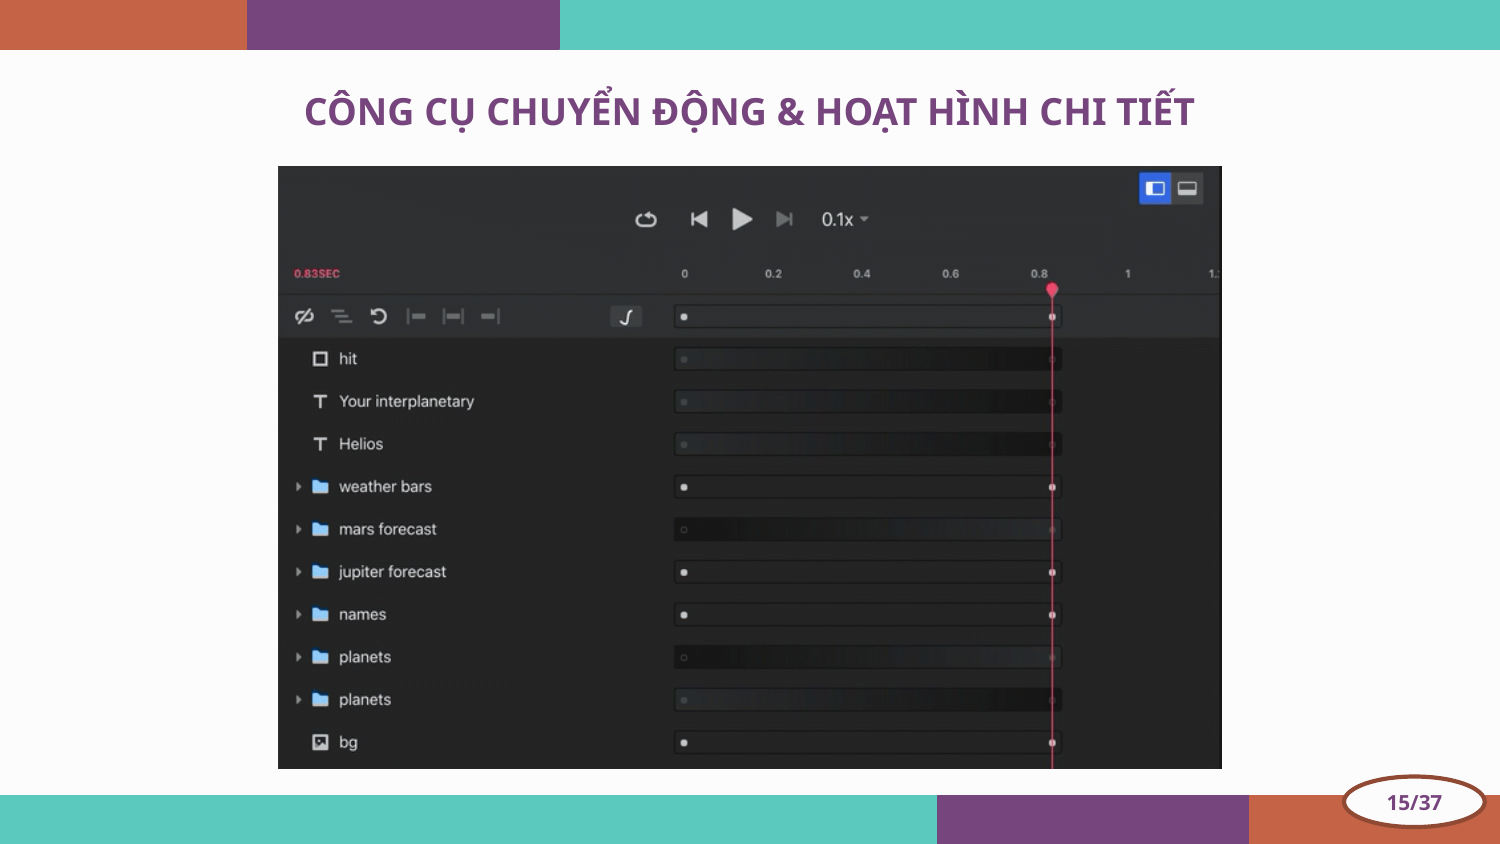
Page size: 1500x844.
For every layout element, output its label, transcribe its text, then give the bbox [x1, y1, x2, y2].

text_box 15/37 [1341, 774, 1487, 830]
picture [278, 166, 1222, 769]
title CÔNG CỤ CHUYỂN ĐỘNG & HOẠT HÌNH CHI TIẾT [110, 72, 1390, 167]
